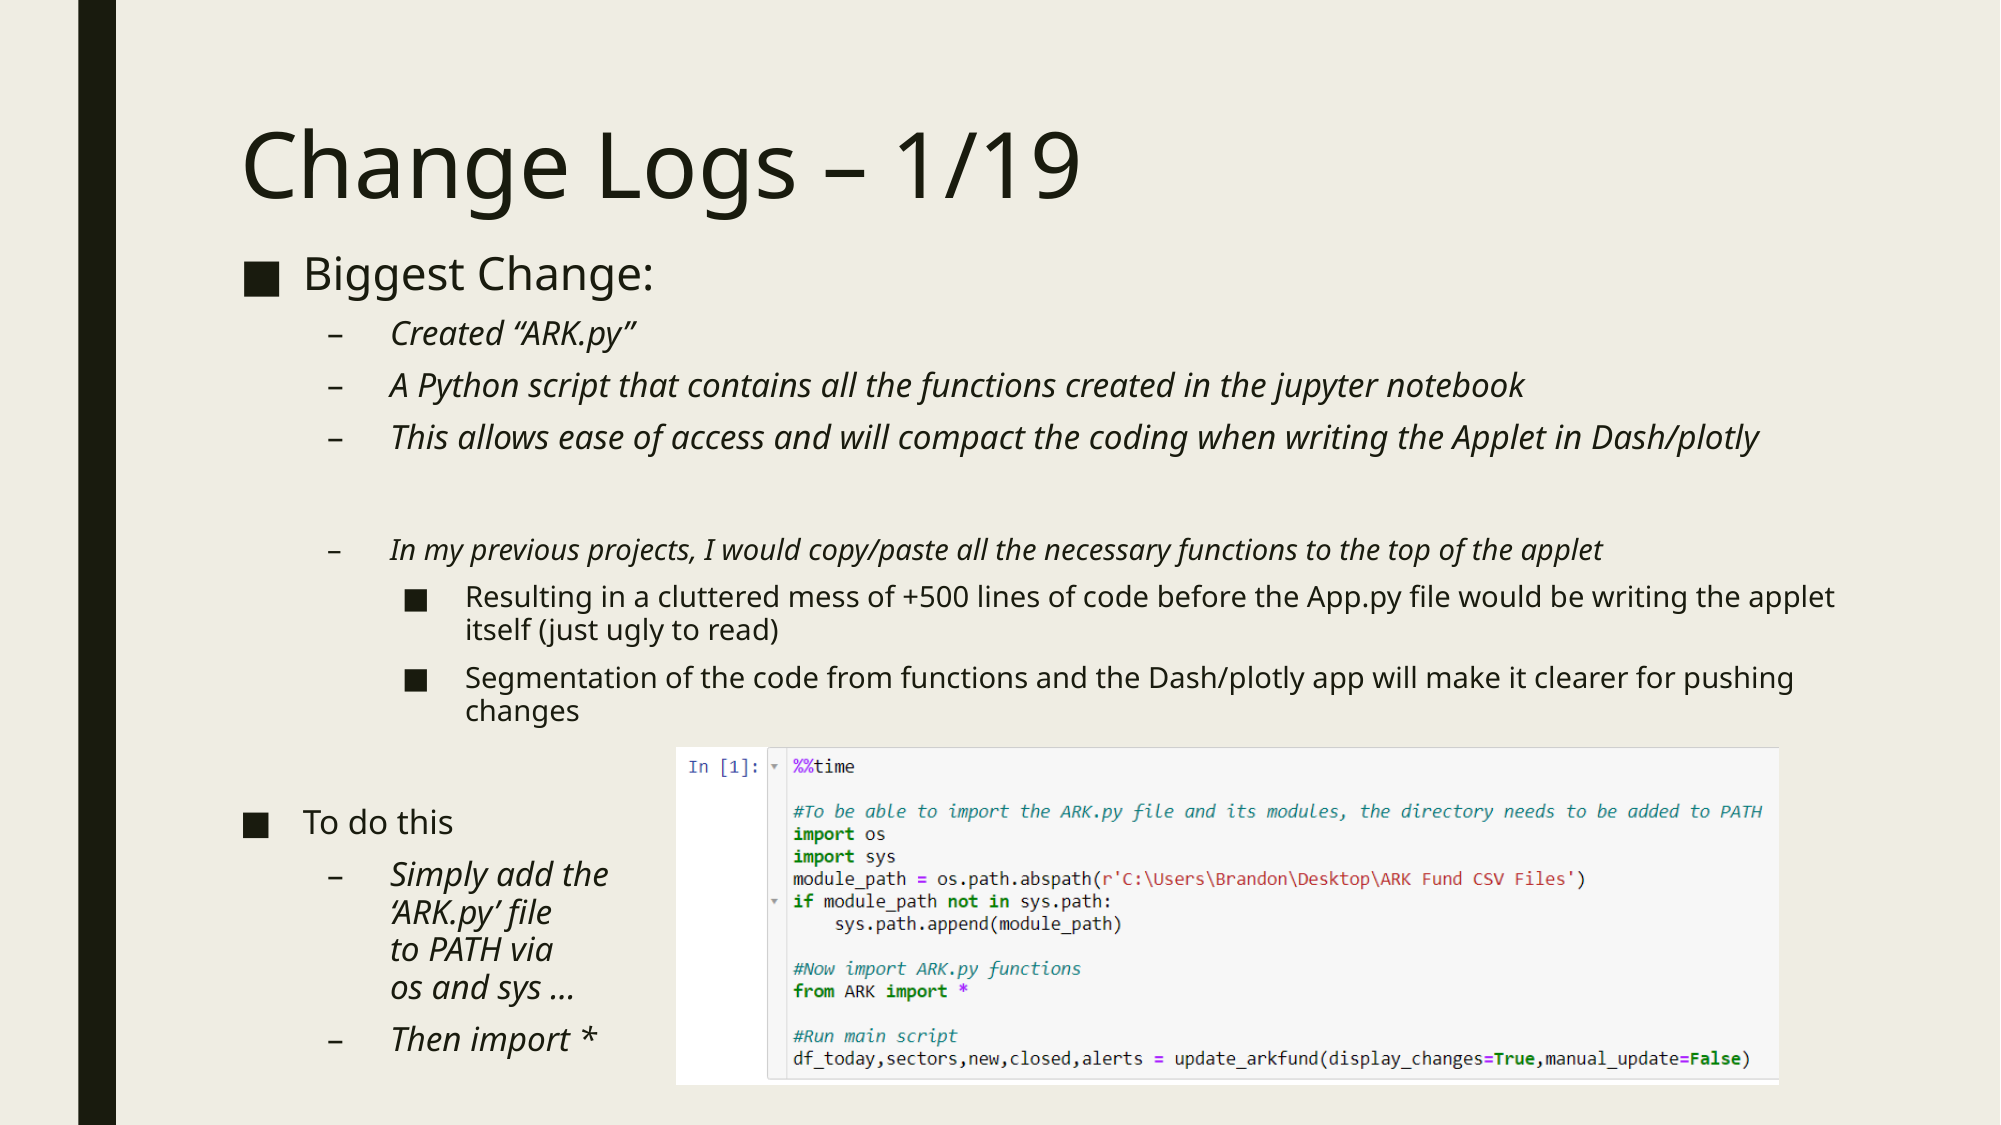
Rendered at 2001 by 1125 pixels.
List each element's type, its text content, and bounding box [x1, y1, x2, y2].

picture [676, 747, 1779, 1086]
title Change Logs – 1/19 [225, 112, 1800, 241]
list Biggest Change: Created “ARK.py” A Python script that contains all the functions created in the jupyter notebook This allows ease of access and will compact the coding when writing the Applet in Dash/plotly In my previous projects, I would copy/paste all the necessary functions to the top of the applet Resulting in a cluttered mess of +500 lines of code before the App.py file would be writing the applet itself (just ugly to read) Segmentation of the code from functions and the Dash/plotly app will make it clearer for pushing changes To do this Simply add the ‘ARK.py’ file to PATH via os and sys … Then import * [225, 241, 1870, 1125]
